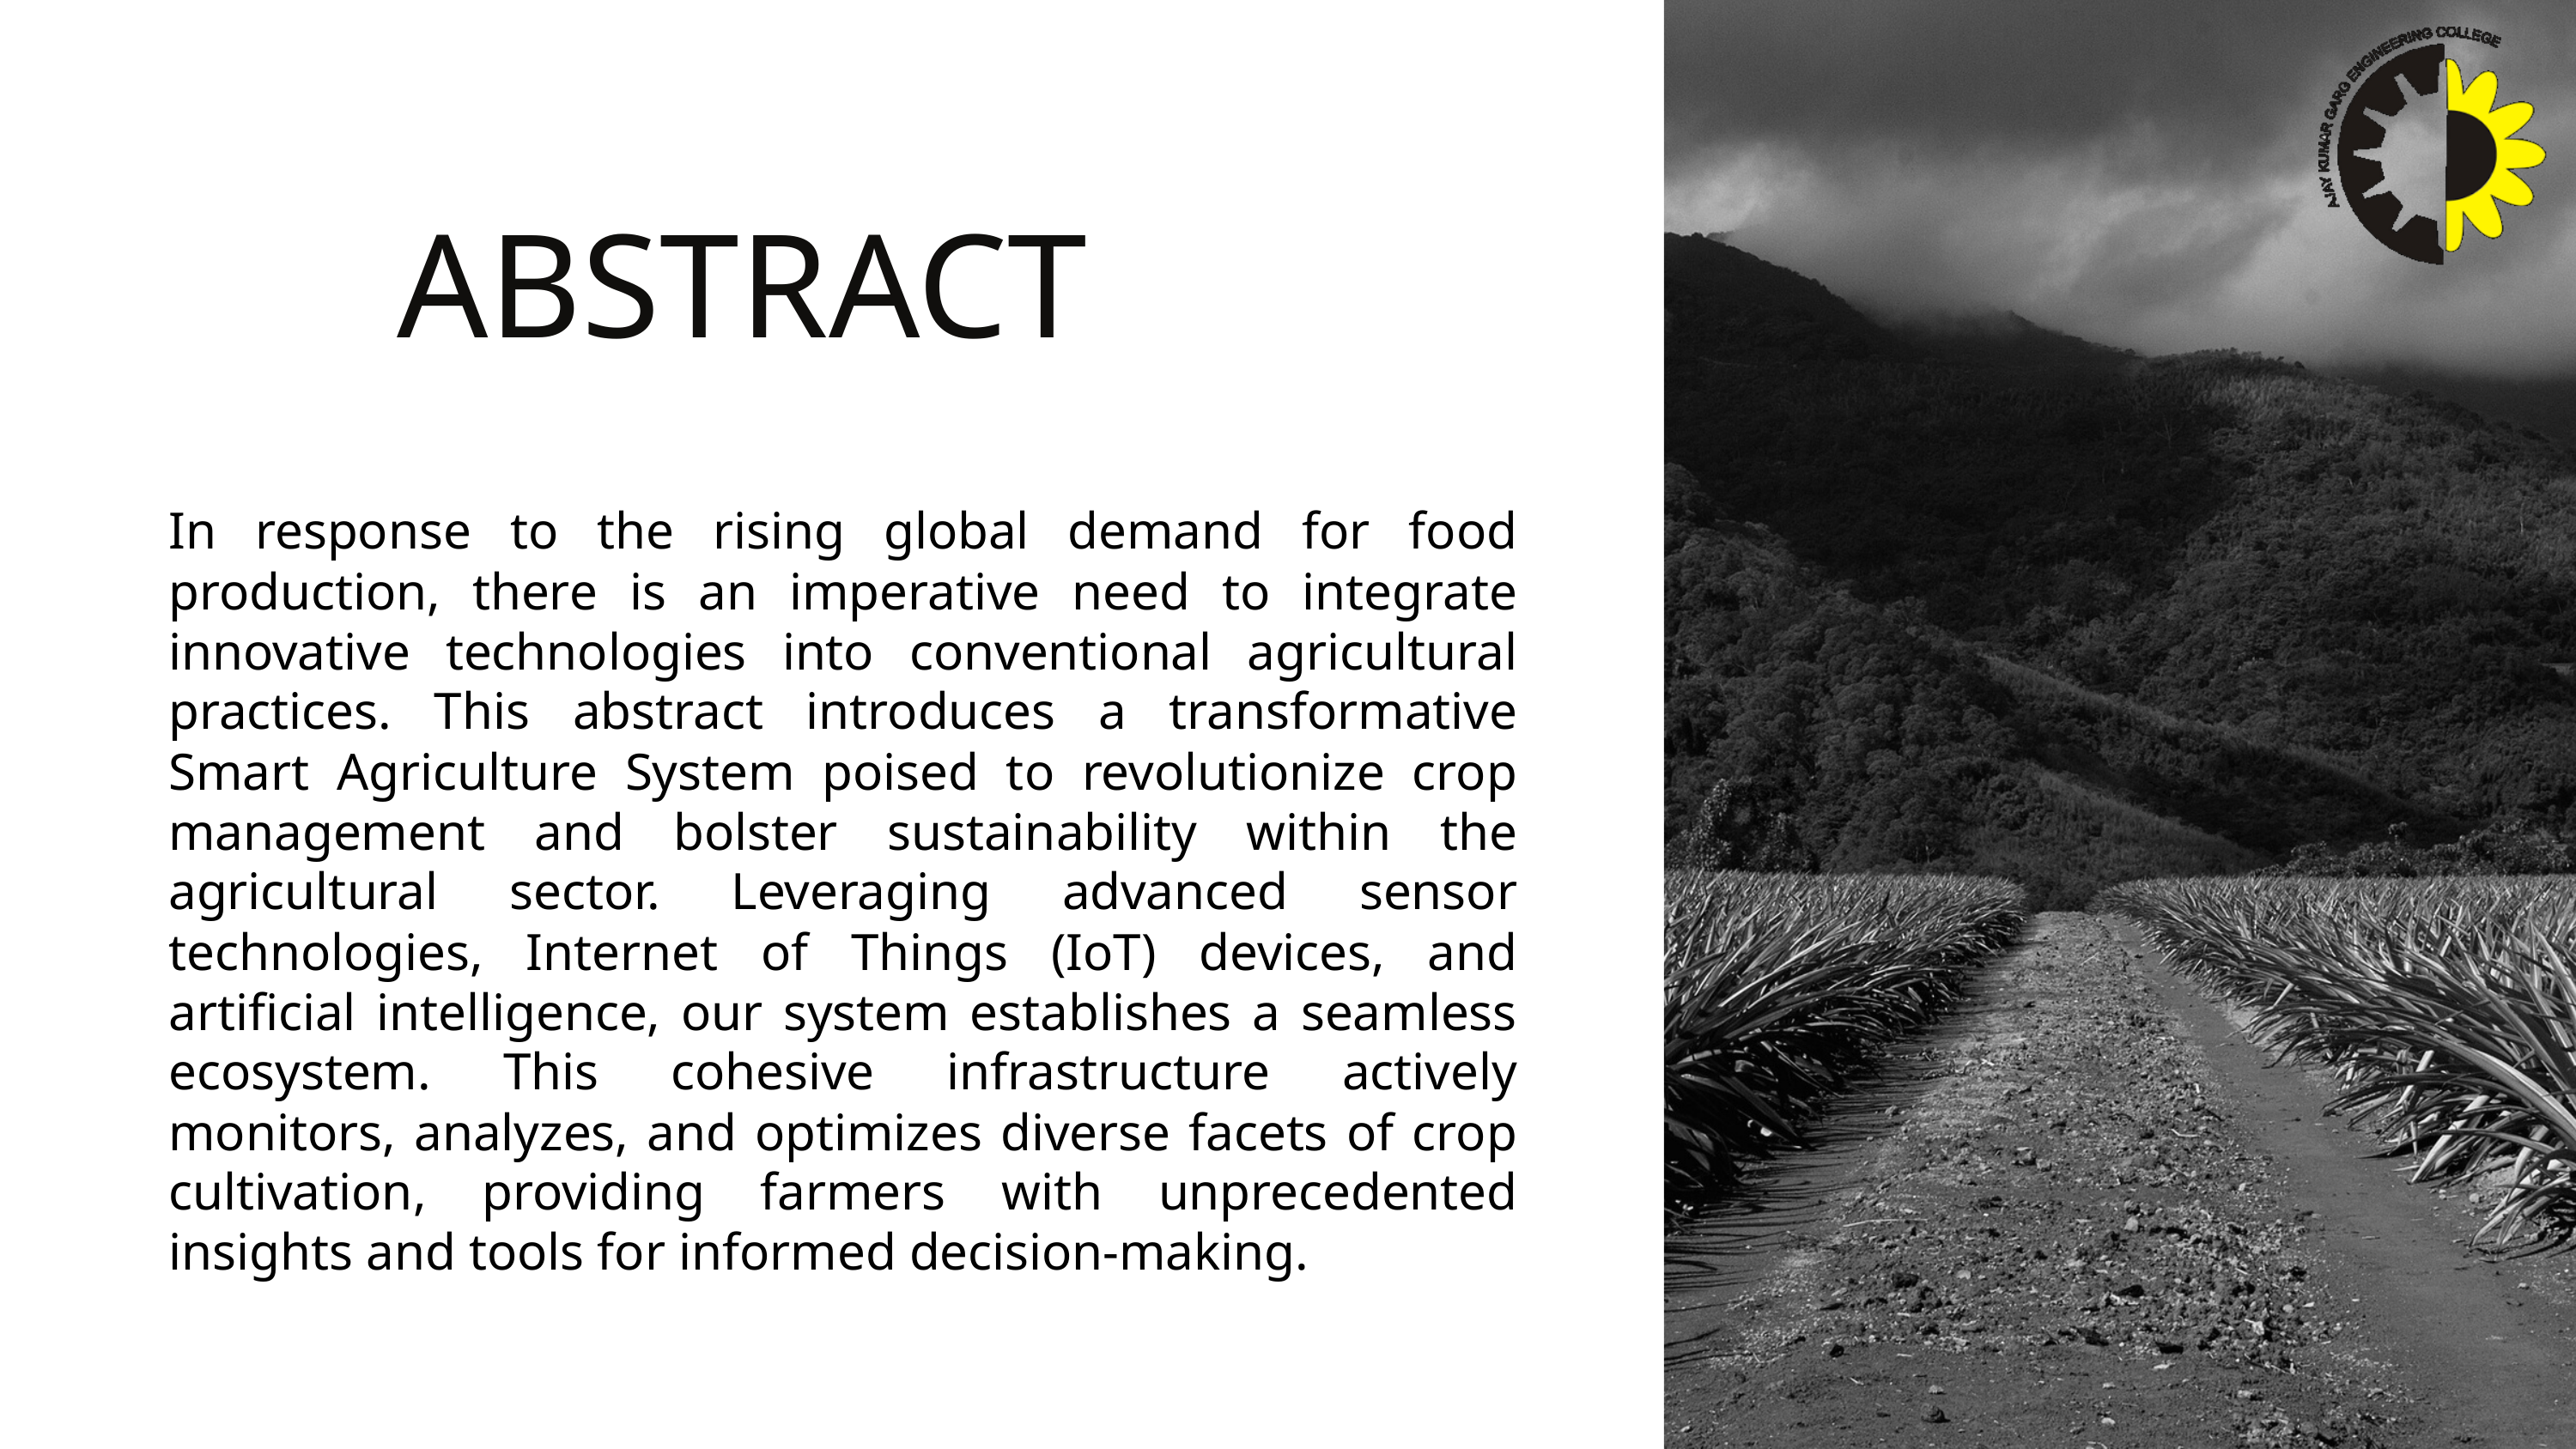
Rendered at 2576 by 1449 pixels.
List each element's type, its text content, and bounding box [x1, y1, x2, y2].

text_box In response to the rising global demand for food production, there is an imperative need to integrate innovative technologies into conventional agricultural practices. This abstract introduces a transformative Smart Agriculture System poised to revolutionize crop management and bolster sustainability within the agricultural sector. Leveraging advanced sensor technologies, Internet of Things (IoT) devices, and artificial intelligence, our system establishes a seamless ecosystem. This cohesive infrastructure actively monitors, analyzes, and optimizes diverse facets of crop cultivation, providing farmers with unprecedented insights and tools for informed decision-making. [168, 499, 1518, 1281]
text_box ABSTRACT [397, 195, 1647, 367]
picture [2318, 26, 2558, 267]
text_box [1663, 0, 2576, 1449]
